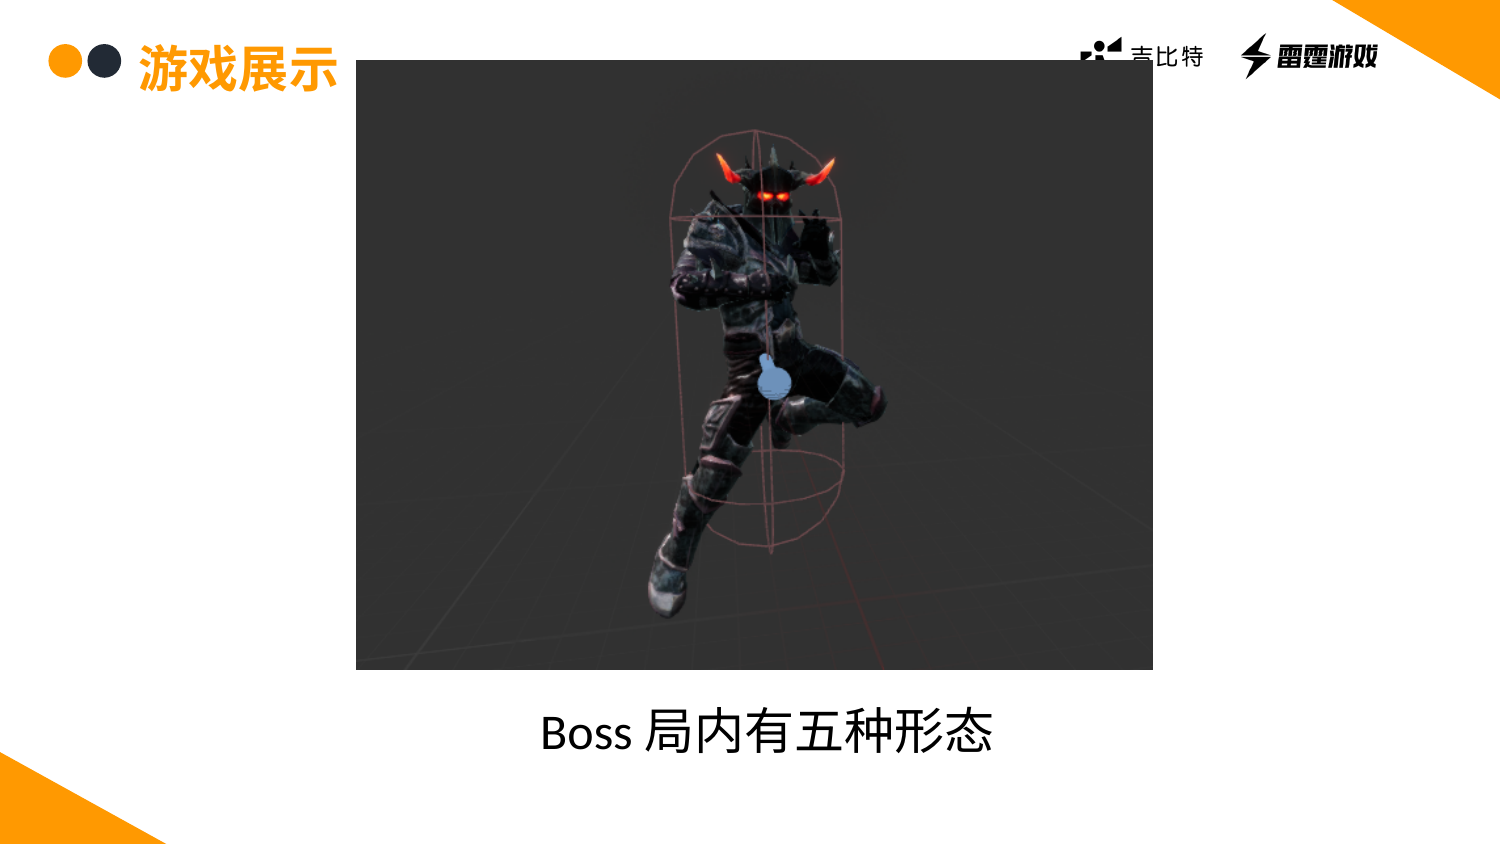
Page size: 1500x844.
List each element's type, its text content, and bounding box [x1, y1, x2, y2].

text_box Boss局内有五种形态 [519, 699, 1015, 789]
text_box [39, 7, 439, 97]
picture [355, 28, 1393, 671]
